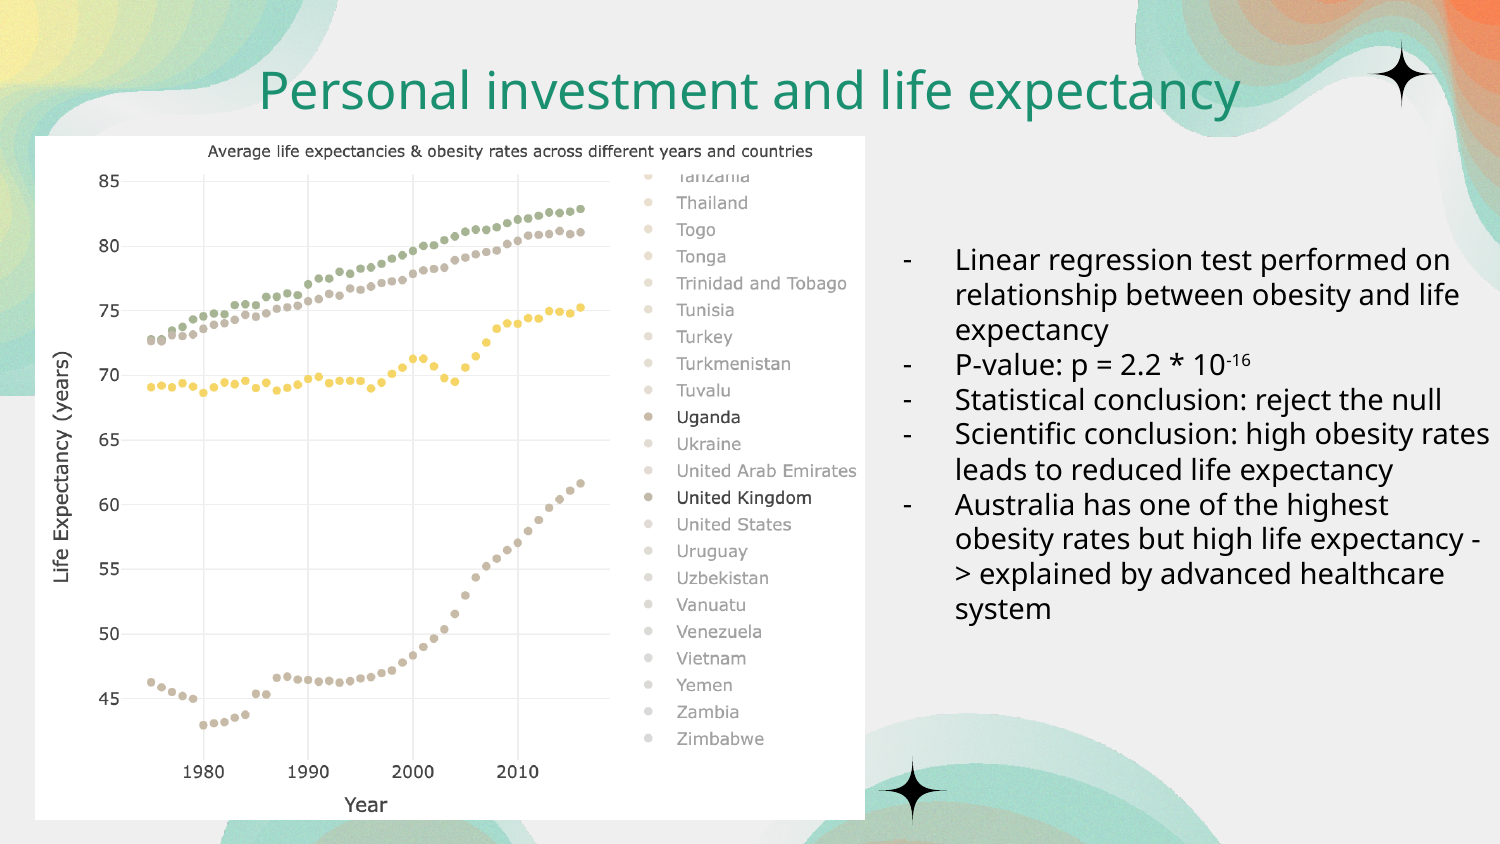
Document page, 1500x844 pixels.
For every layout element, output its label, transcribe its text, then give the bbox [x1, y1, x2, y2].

title Personal investment and life expectancy [116, 51, 1383, 126]
text_box Linear regression test performed on relationship between obesity and life expectancy P-value: p = 2.2 * 10-16 Statistical conclusion: reject the null Scientific conclusion: high obesity rates leads to reduced life expectancy Australia has one of the highest obesity rates but high life expectancy -> explained by advanced healthcare system [871, 226, 1500, 292]
text_box [1367, 39, 1437, 109]
text_box [878, 756, 948, 826]
picture [35, 136, 866, 820]
